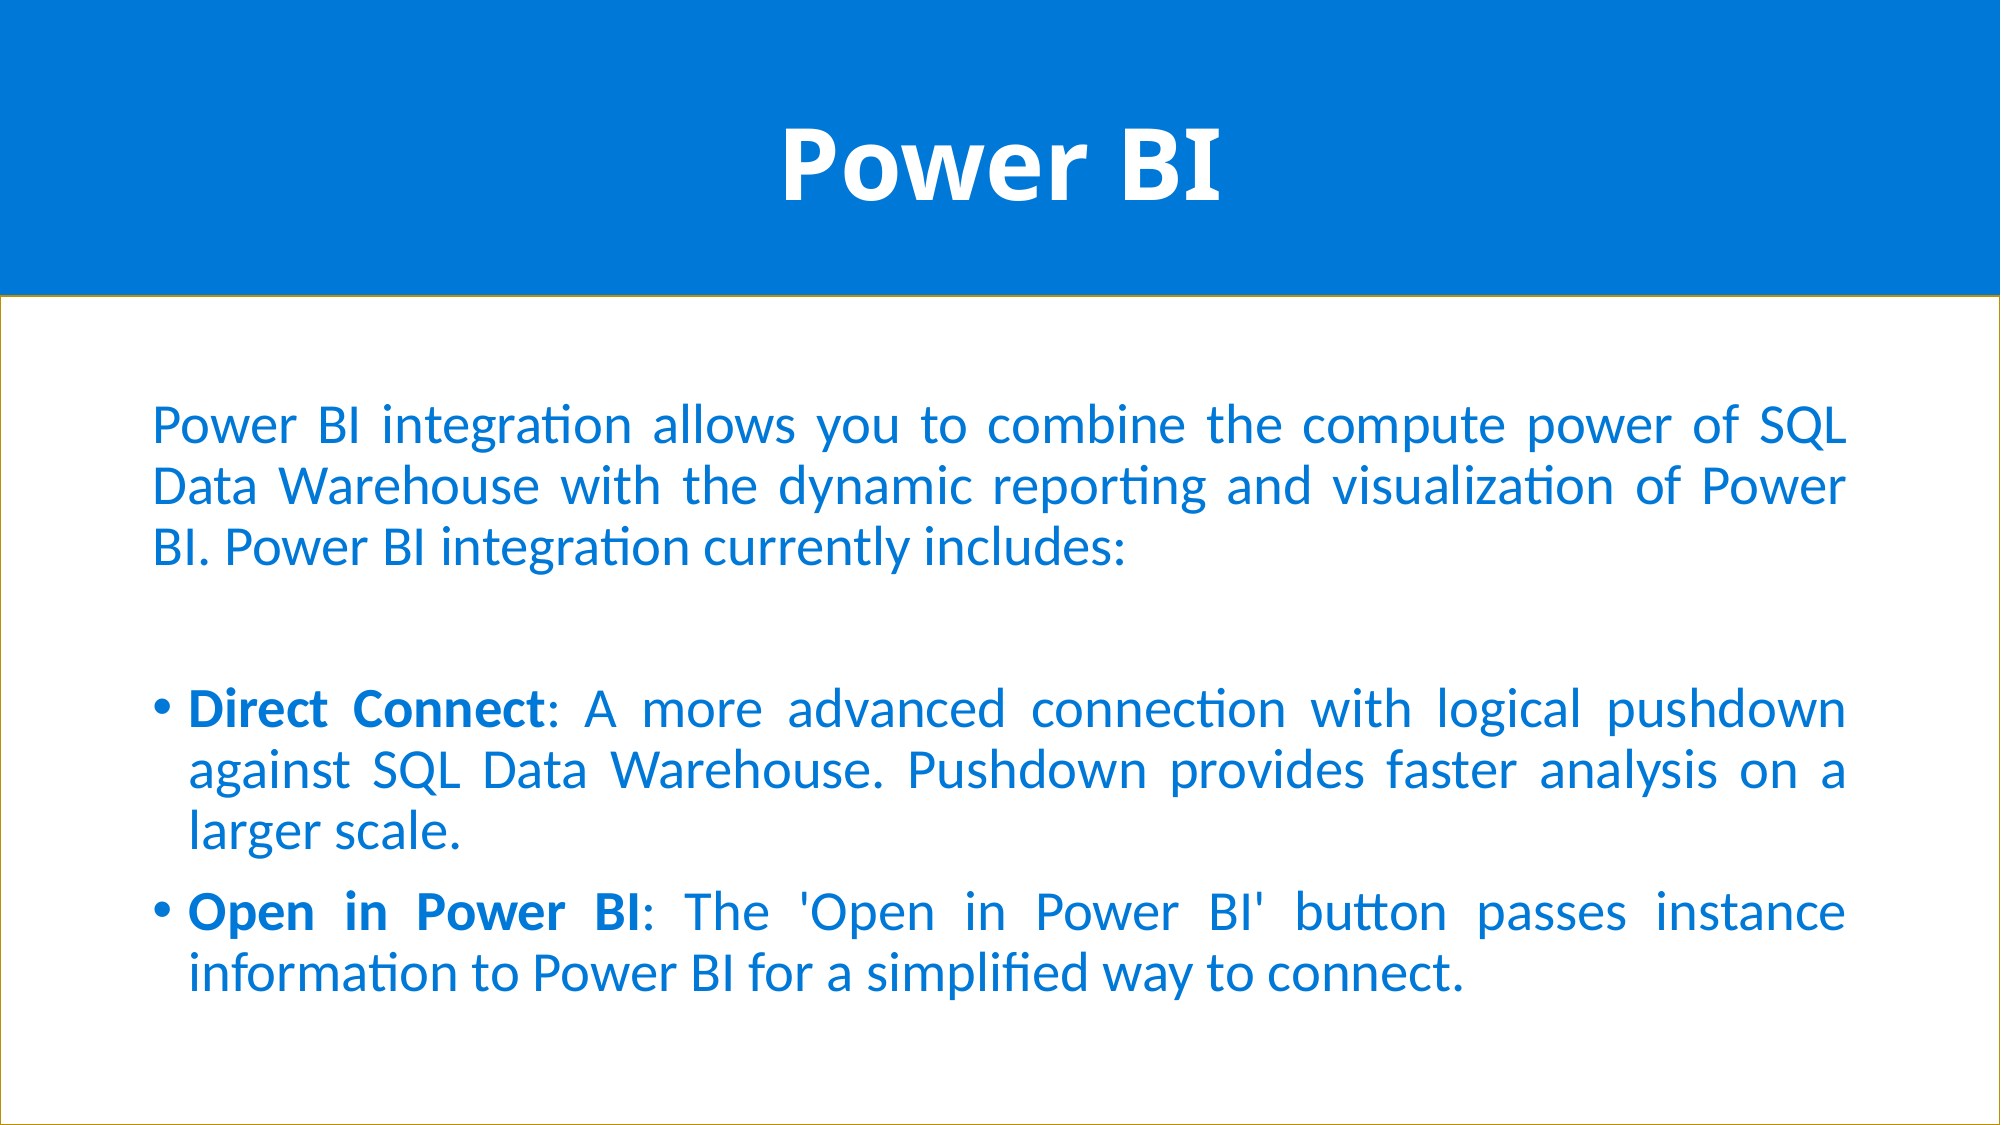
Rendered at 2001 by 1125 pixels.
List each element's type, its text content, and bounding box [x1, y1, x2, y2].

text_box [0, 295, 2000, 1125]
title Power BI [137, 59, 1863, 278]
list Power BI integration allows you to combine the compute power of SQL Data Warehouse with the dynamic reporting and visualization of Power BI. Power BI integration currently includes: Direct Connect: A more advanced connection with logical pushdown against SQL Data Warehouse. Pushdown provides faster analysis on a larger scale. Open in Power BI: The 'Open in Power BI' button passes instance information to Power BI for a simplified way to connect. [137, 299, 1863, 1014]
